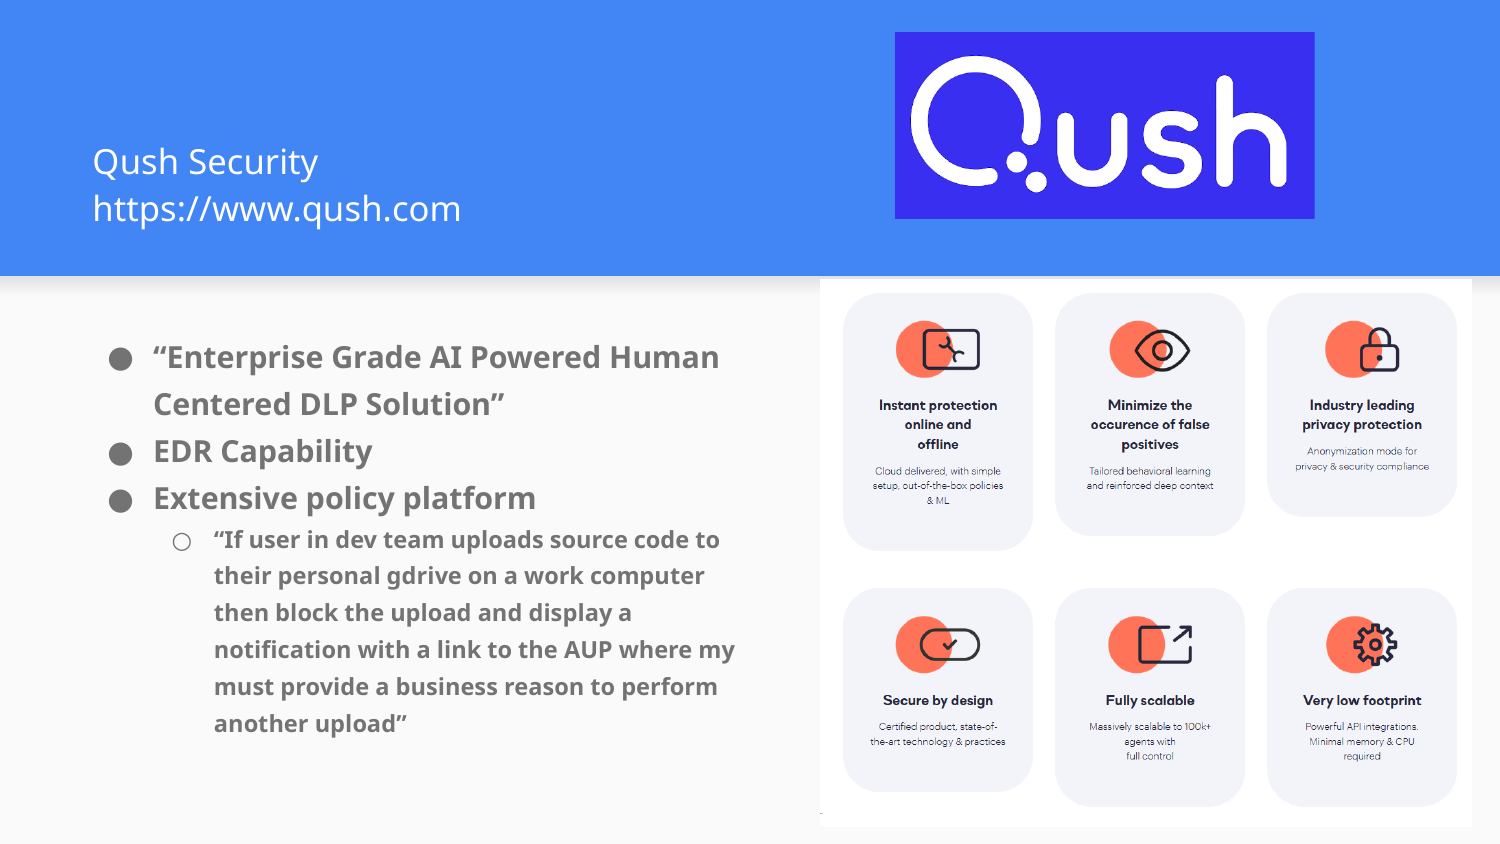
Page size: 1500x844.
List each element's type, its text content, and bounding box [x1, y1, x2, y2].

title Qush Security https://www.qush.com [77, 121, 1427, 248]
picture [820, 279, 1472, 827]
picture [894, 31, 1316, 219]
list “Enterprise Grade AI Powered Human Centered DLP Solution” EDR Capability Extensive policy platform “If user in dev team uploads source code to their personal gdrive on a work computer then block the upload and display a notification with a link to the AUP where my must provide a business reason to perform another upload” [77, 314, 779, 760]
